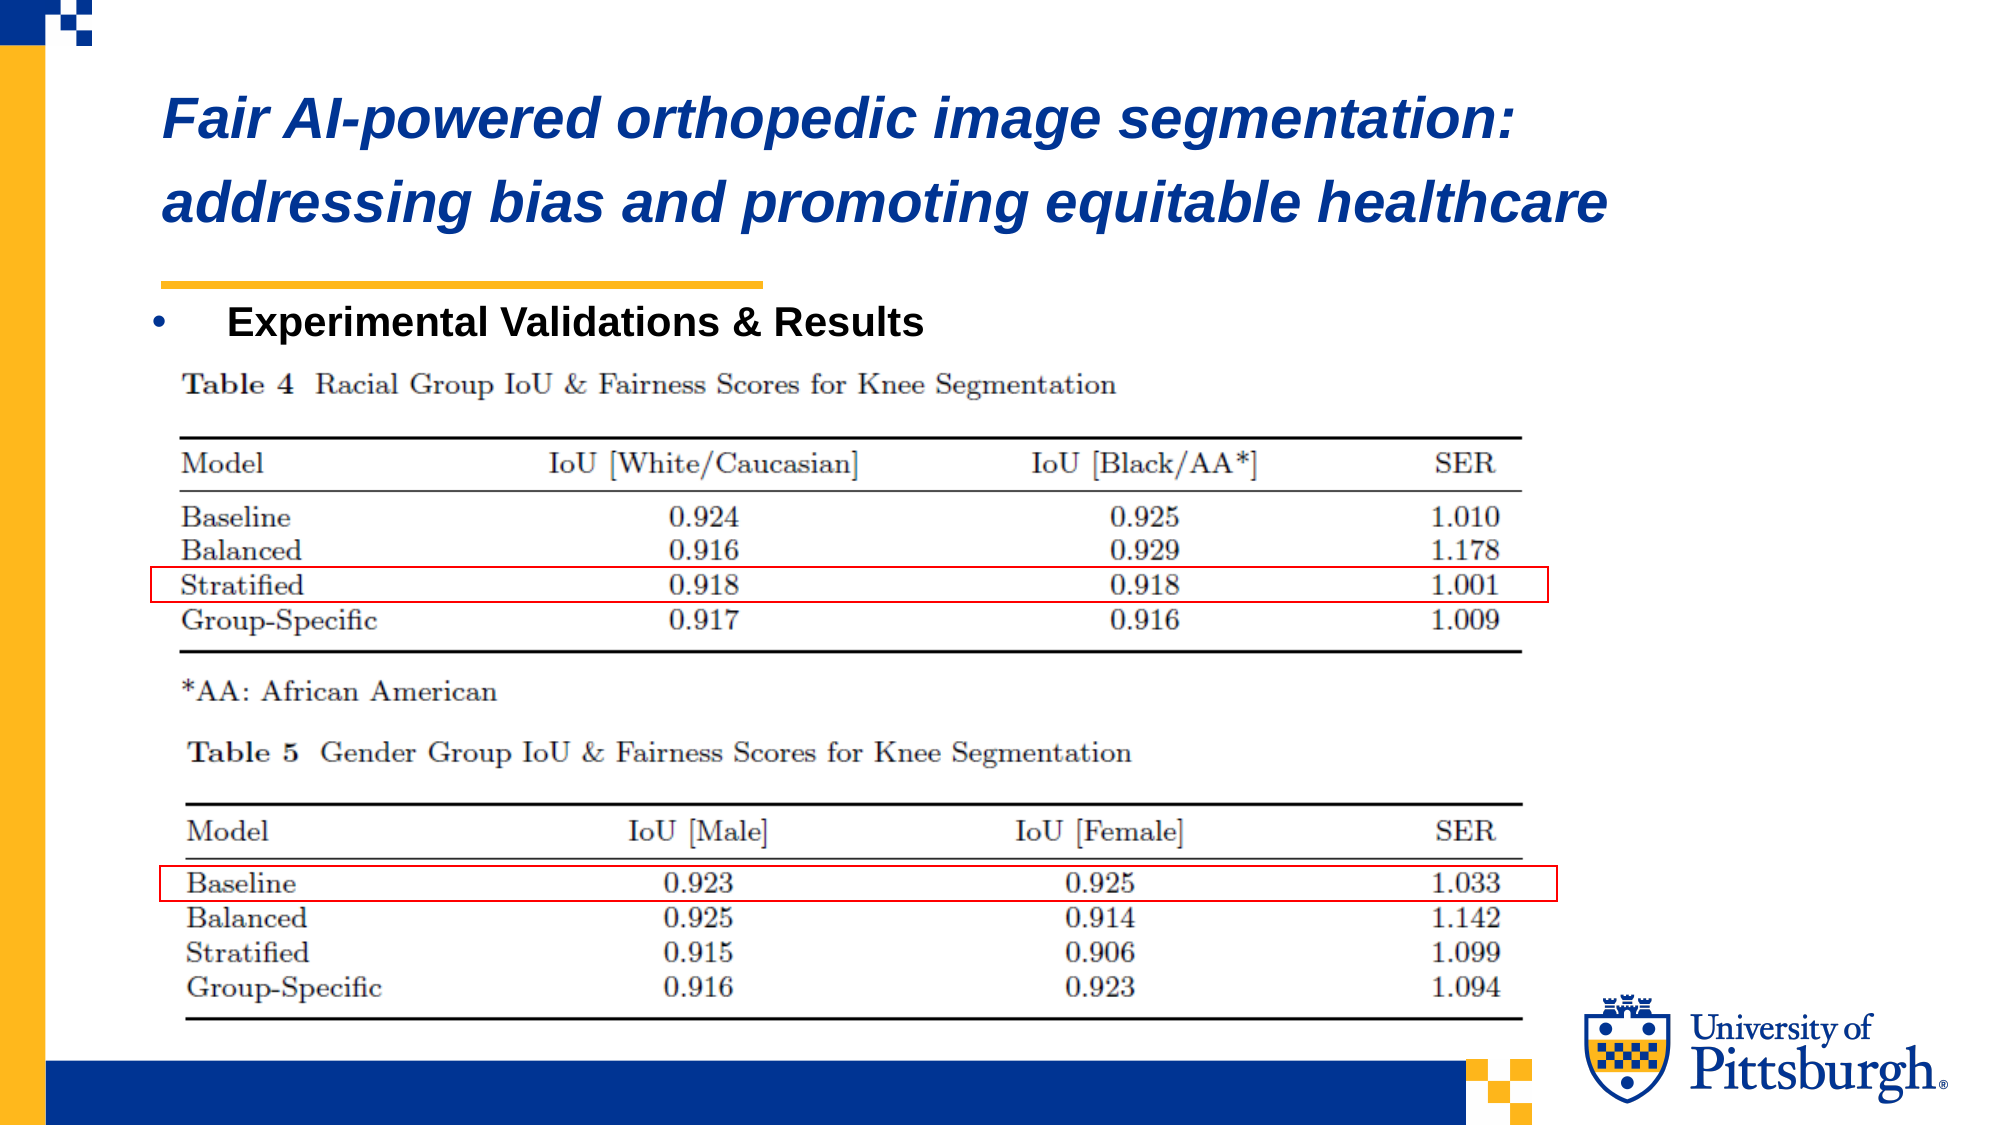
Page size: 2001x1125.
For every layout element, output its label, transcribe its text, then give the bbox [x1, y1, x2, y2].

picture [1466, 1059, 1532, 1125]
text_box Experimental Validations & Results [151, 293, 1886, 376]
picture [46, 0, 92, 46]
picture [148, 729, 1542, 1038]
picture [1577, 991, 1955, 1109]
text_box [1542, 865, 1558, 902]
picture [152, 356, 1546, 720]
list Fair AI-powered orthopedic image segmentation: addressing bias and promoting equitable healthcare [162, 80, 2000, 311]
